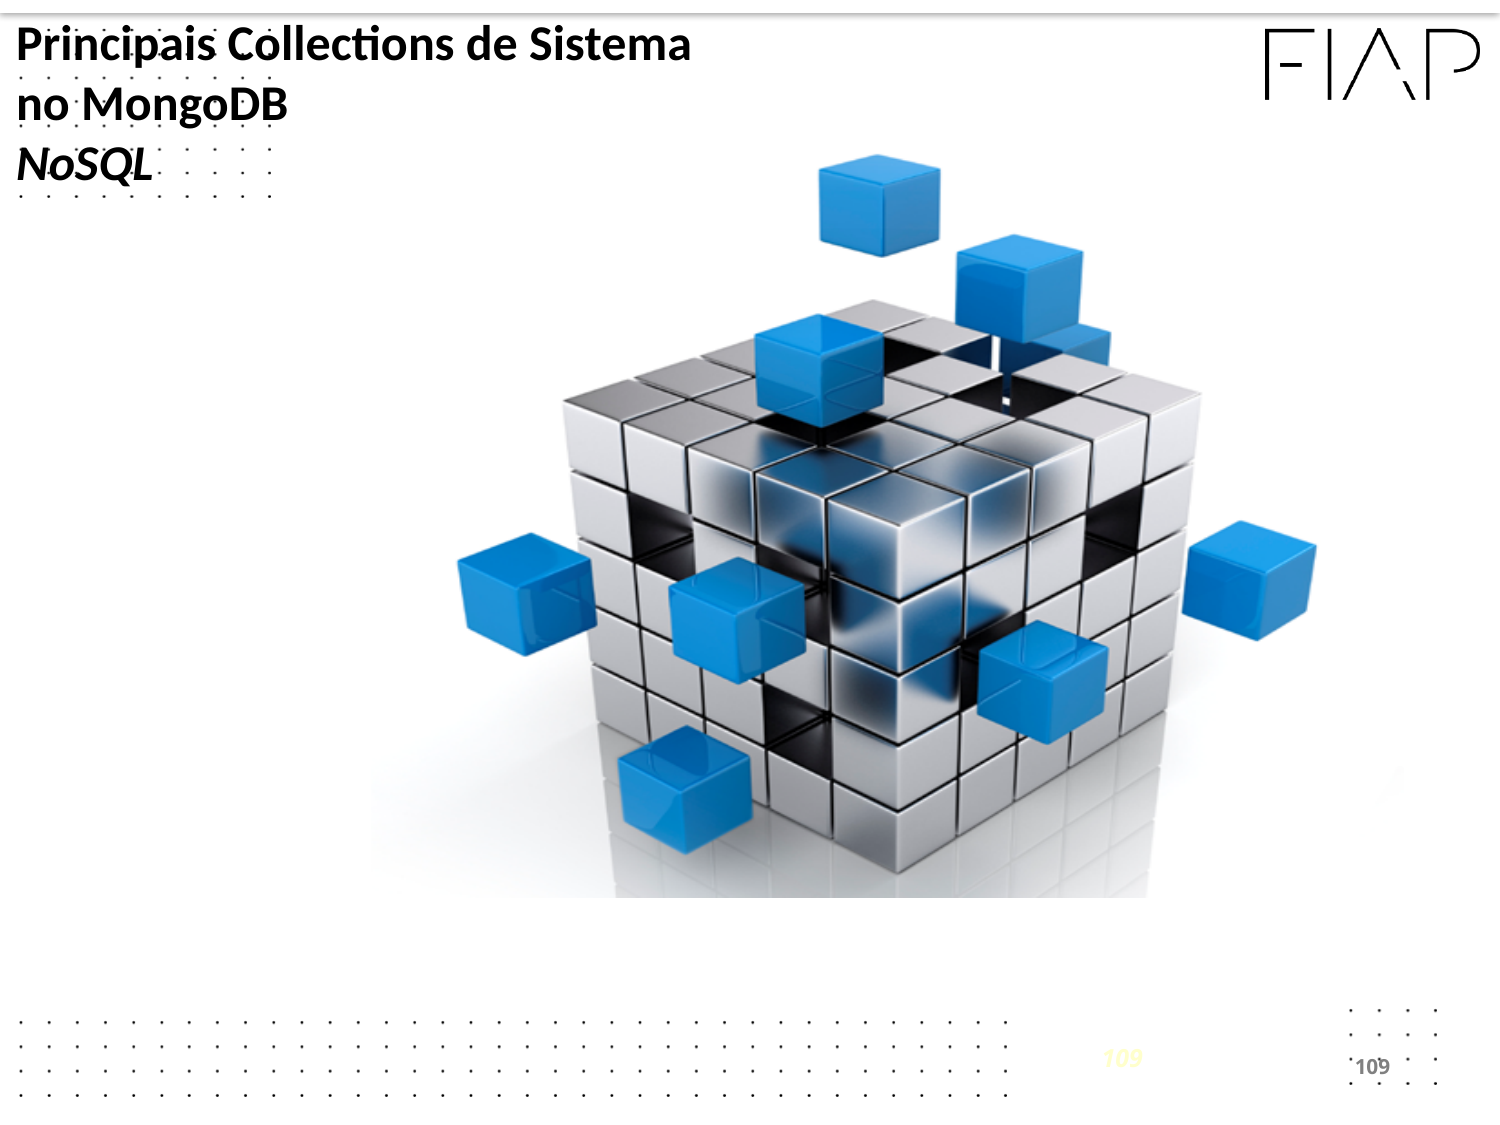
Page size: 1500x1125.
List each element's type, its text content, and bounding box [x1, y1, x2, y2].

picture [1344, 1007, 1437, 1085]
picture [1365, 28, 1480, 100]
picture [371, 125, 1404, 899]
picture [19, 1019, 1007, 1097]
text_box Principais Collections de Sistema no MongoDB NoSQL [1, 3, 1365, 199]
